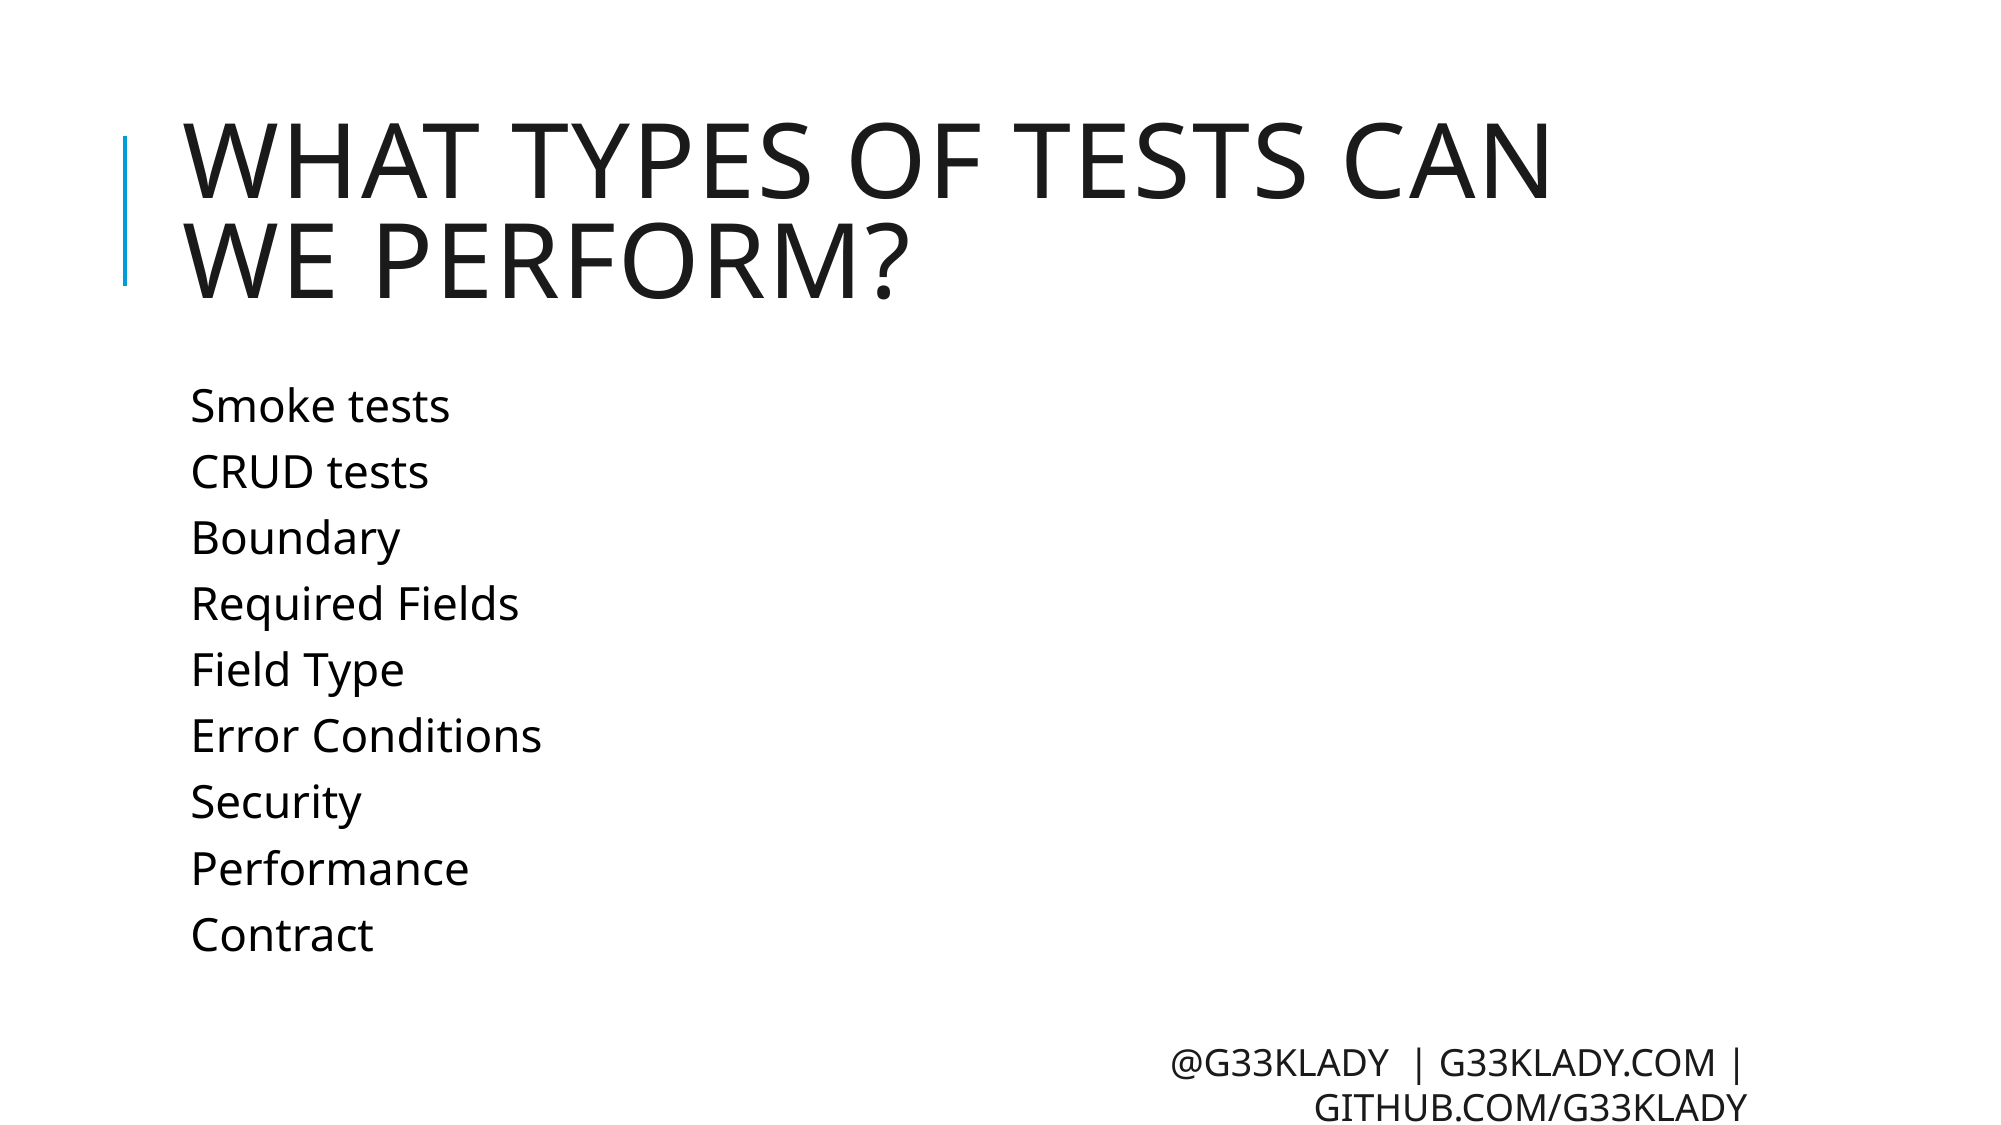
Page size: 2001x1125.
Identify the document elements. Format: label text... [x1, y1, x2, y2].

title What types of tests can we perform? [168, 96, 1763, 342]
footer @g33klady | g33klady.com | github.com/g33klady [794, 1061, 1763, 1107]
list Smoke tests CRUD tests Boundary Required Fields Field Type Error Conditions Security Performance Contract [168, 375, 1763, 1035]
